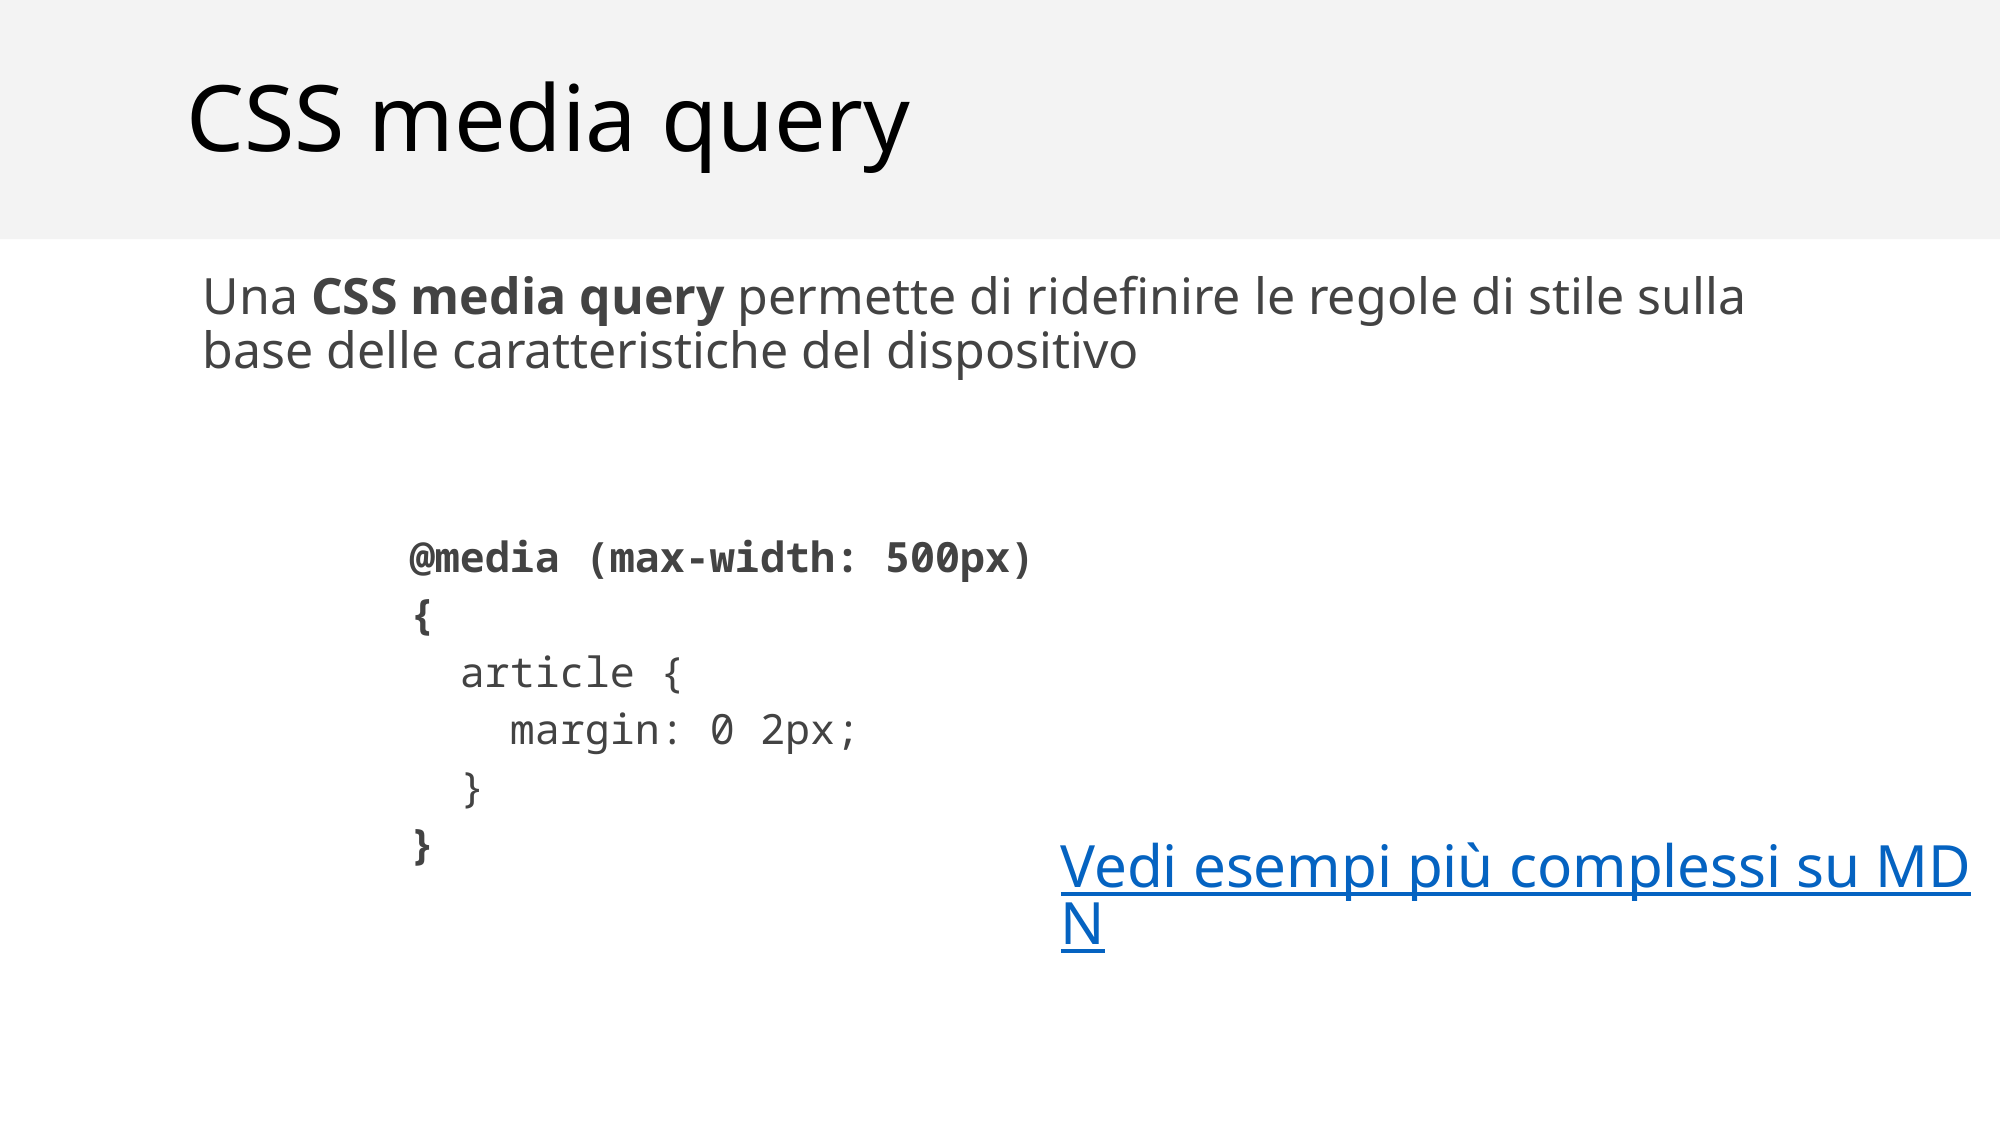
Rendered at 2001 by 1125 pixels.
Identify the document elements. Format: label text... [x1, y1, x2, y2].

text_box Vedi esempi più complessi su MDN [1045, 815, 2000, 990]
list Una CSS media query permette di ridefinire le regole di stile sulla base delle caratteristiche del dispositivo [171, 255, 1829, 299]
text_box @media (max-width: 500px) { article { margin: 0 2px; } } [394, 510, 1086, 881]
title CSS media query [171, 56, 1829, 183]
text_box [137, 299, 1863, 1014]
